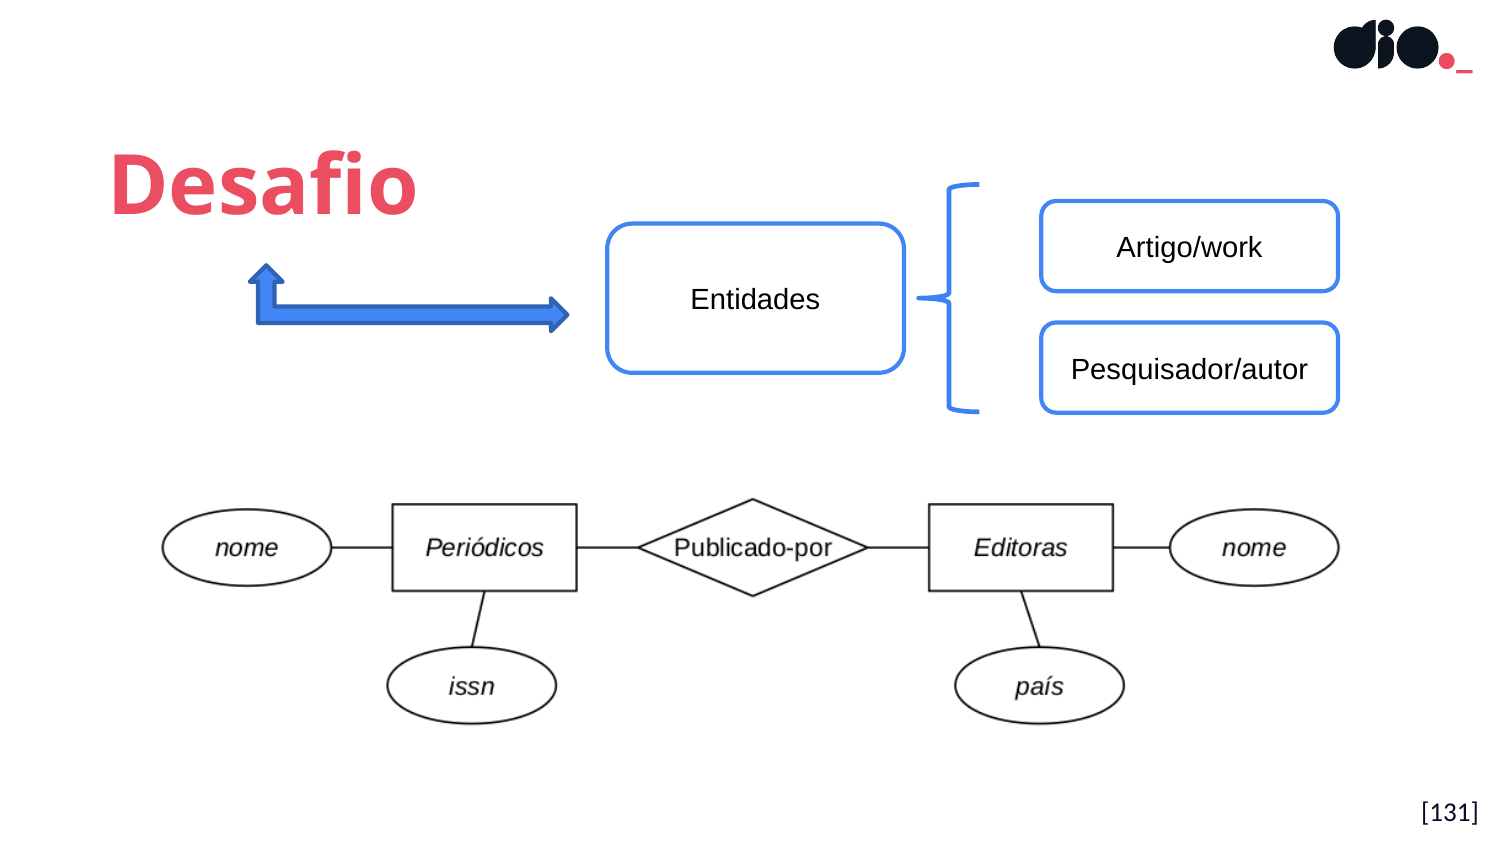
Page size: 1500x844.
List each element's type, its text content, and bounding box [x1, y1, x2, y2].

text_box Desafio [92, 104, 1408, 243]
text_box [247, 263, 570, 334]
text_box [606, 184, 1339, 414]
picture [144, 453, 1366, 760]
picture [1333, 19, 1473, 74]
slide_number [<número>] [1403, 779, 1494, 844]
